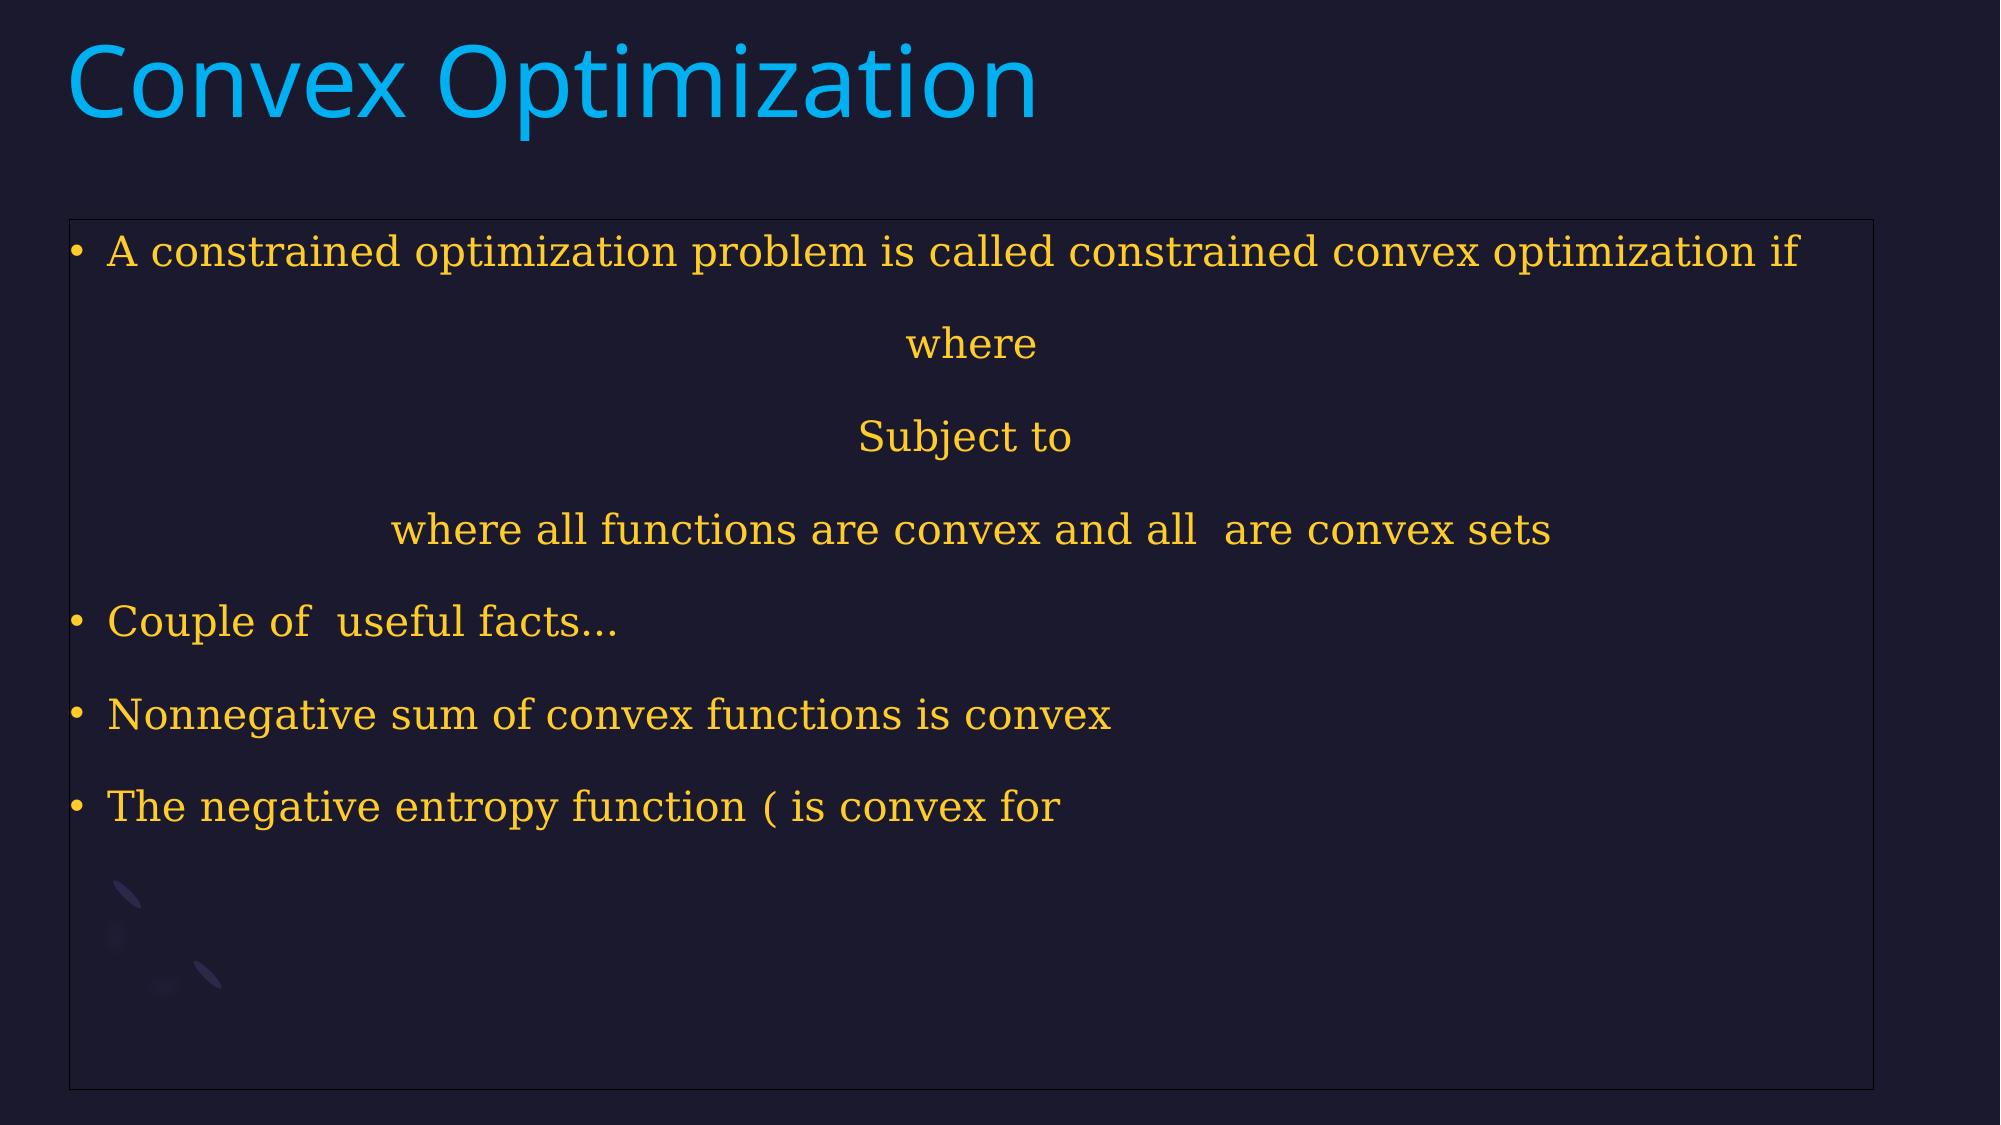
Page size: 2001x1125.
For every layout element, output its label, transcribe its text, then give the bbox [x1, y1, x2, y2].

title Convex Optimization [65, 31, 1879, 193]
